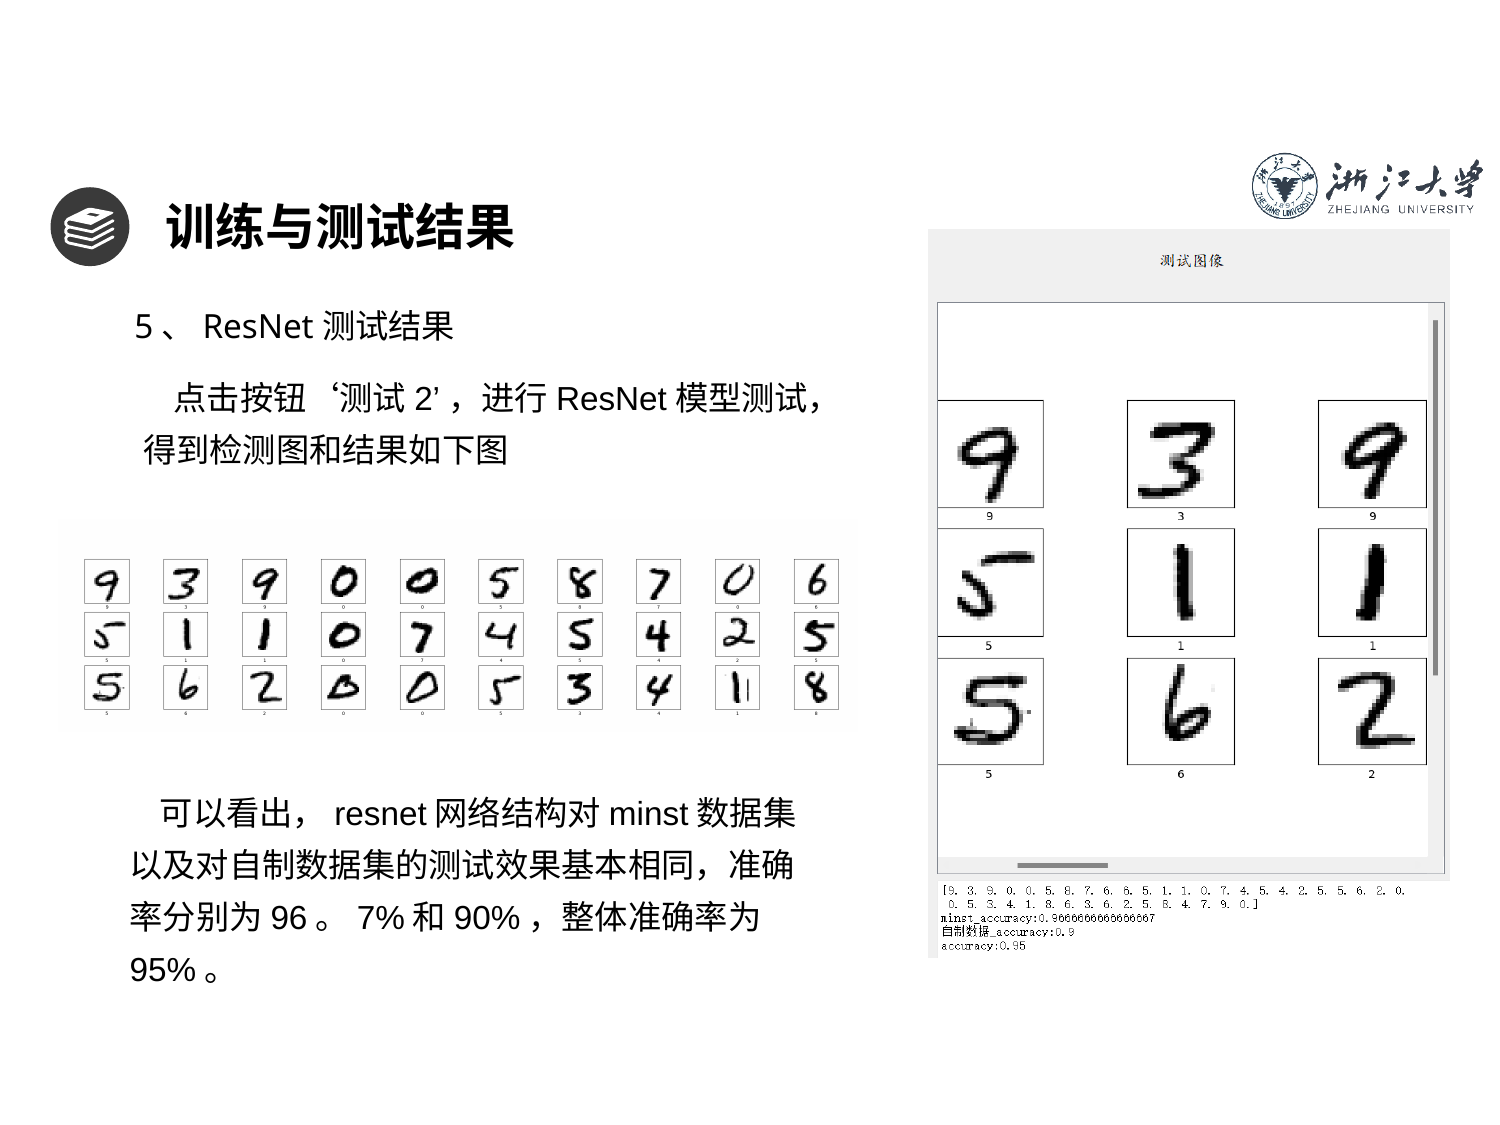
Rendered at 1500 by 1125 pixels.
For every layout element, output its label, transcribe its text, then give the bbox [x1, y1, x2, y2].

picture [58, 519, 858, 732]
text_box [128, 297, 858, 478]
text_box 可以看出，resnet网络结构对minst数据集以及对自制数据集的测试效果基本相同，准确率分别为96。7%和90%，整体准确率为95%。 [114, 773, 834, 996]
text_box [51, 188, 129, 266]
text_box 训练与测试结果 [151, 188, 692, 263]
picture [928, 137, 1492, 958]
